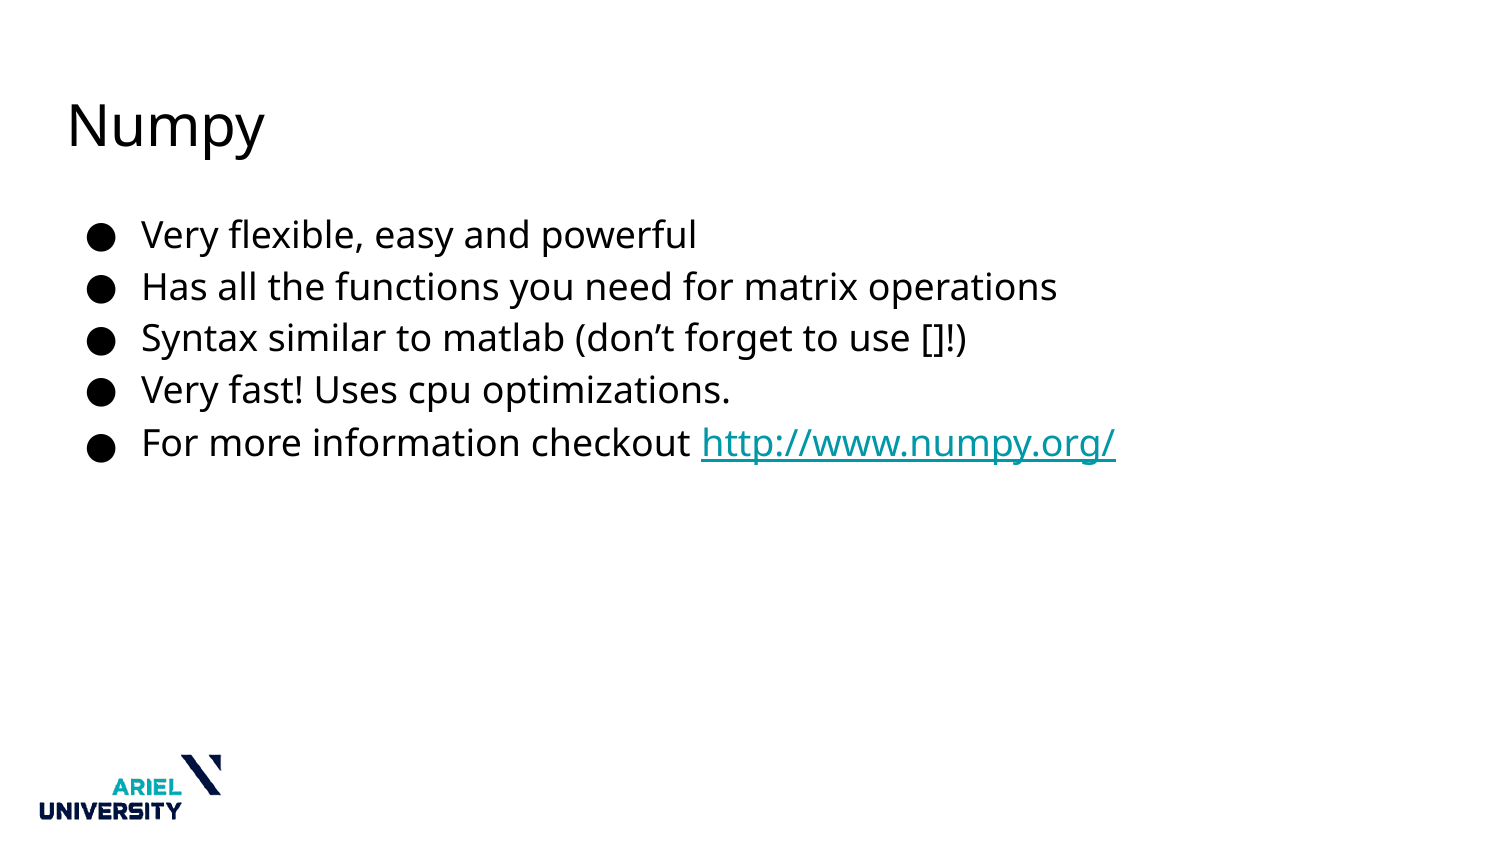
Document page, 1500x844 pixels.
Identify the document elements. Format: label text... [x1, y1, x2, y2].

title Numpy [51, 72, 1449, 167]
list Very flexible, easy and powerful Has all the functions you need for matrix operations Syntax similar to matlab (don’t forget to use []!) Very fast! Uses cpu optimizations. For more information checkout http://www.numpy.org/ [51, 189, 1449, 750]
picture [14, 743, 246, 830]
